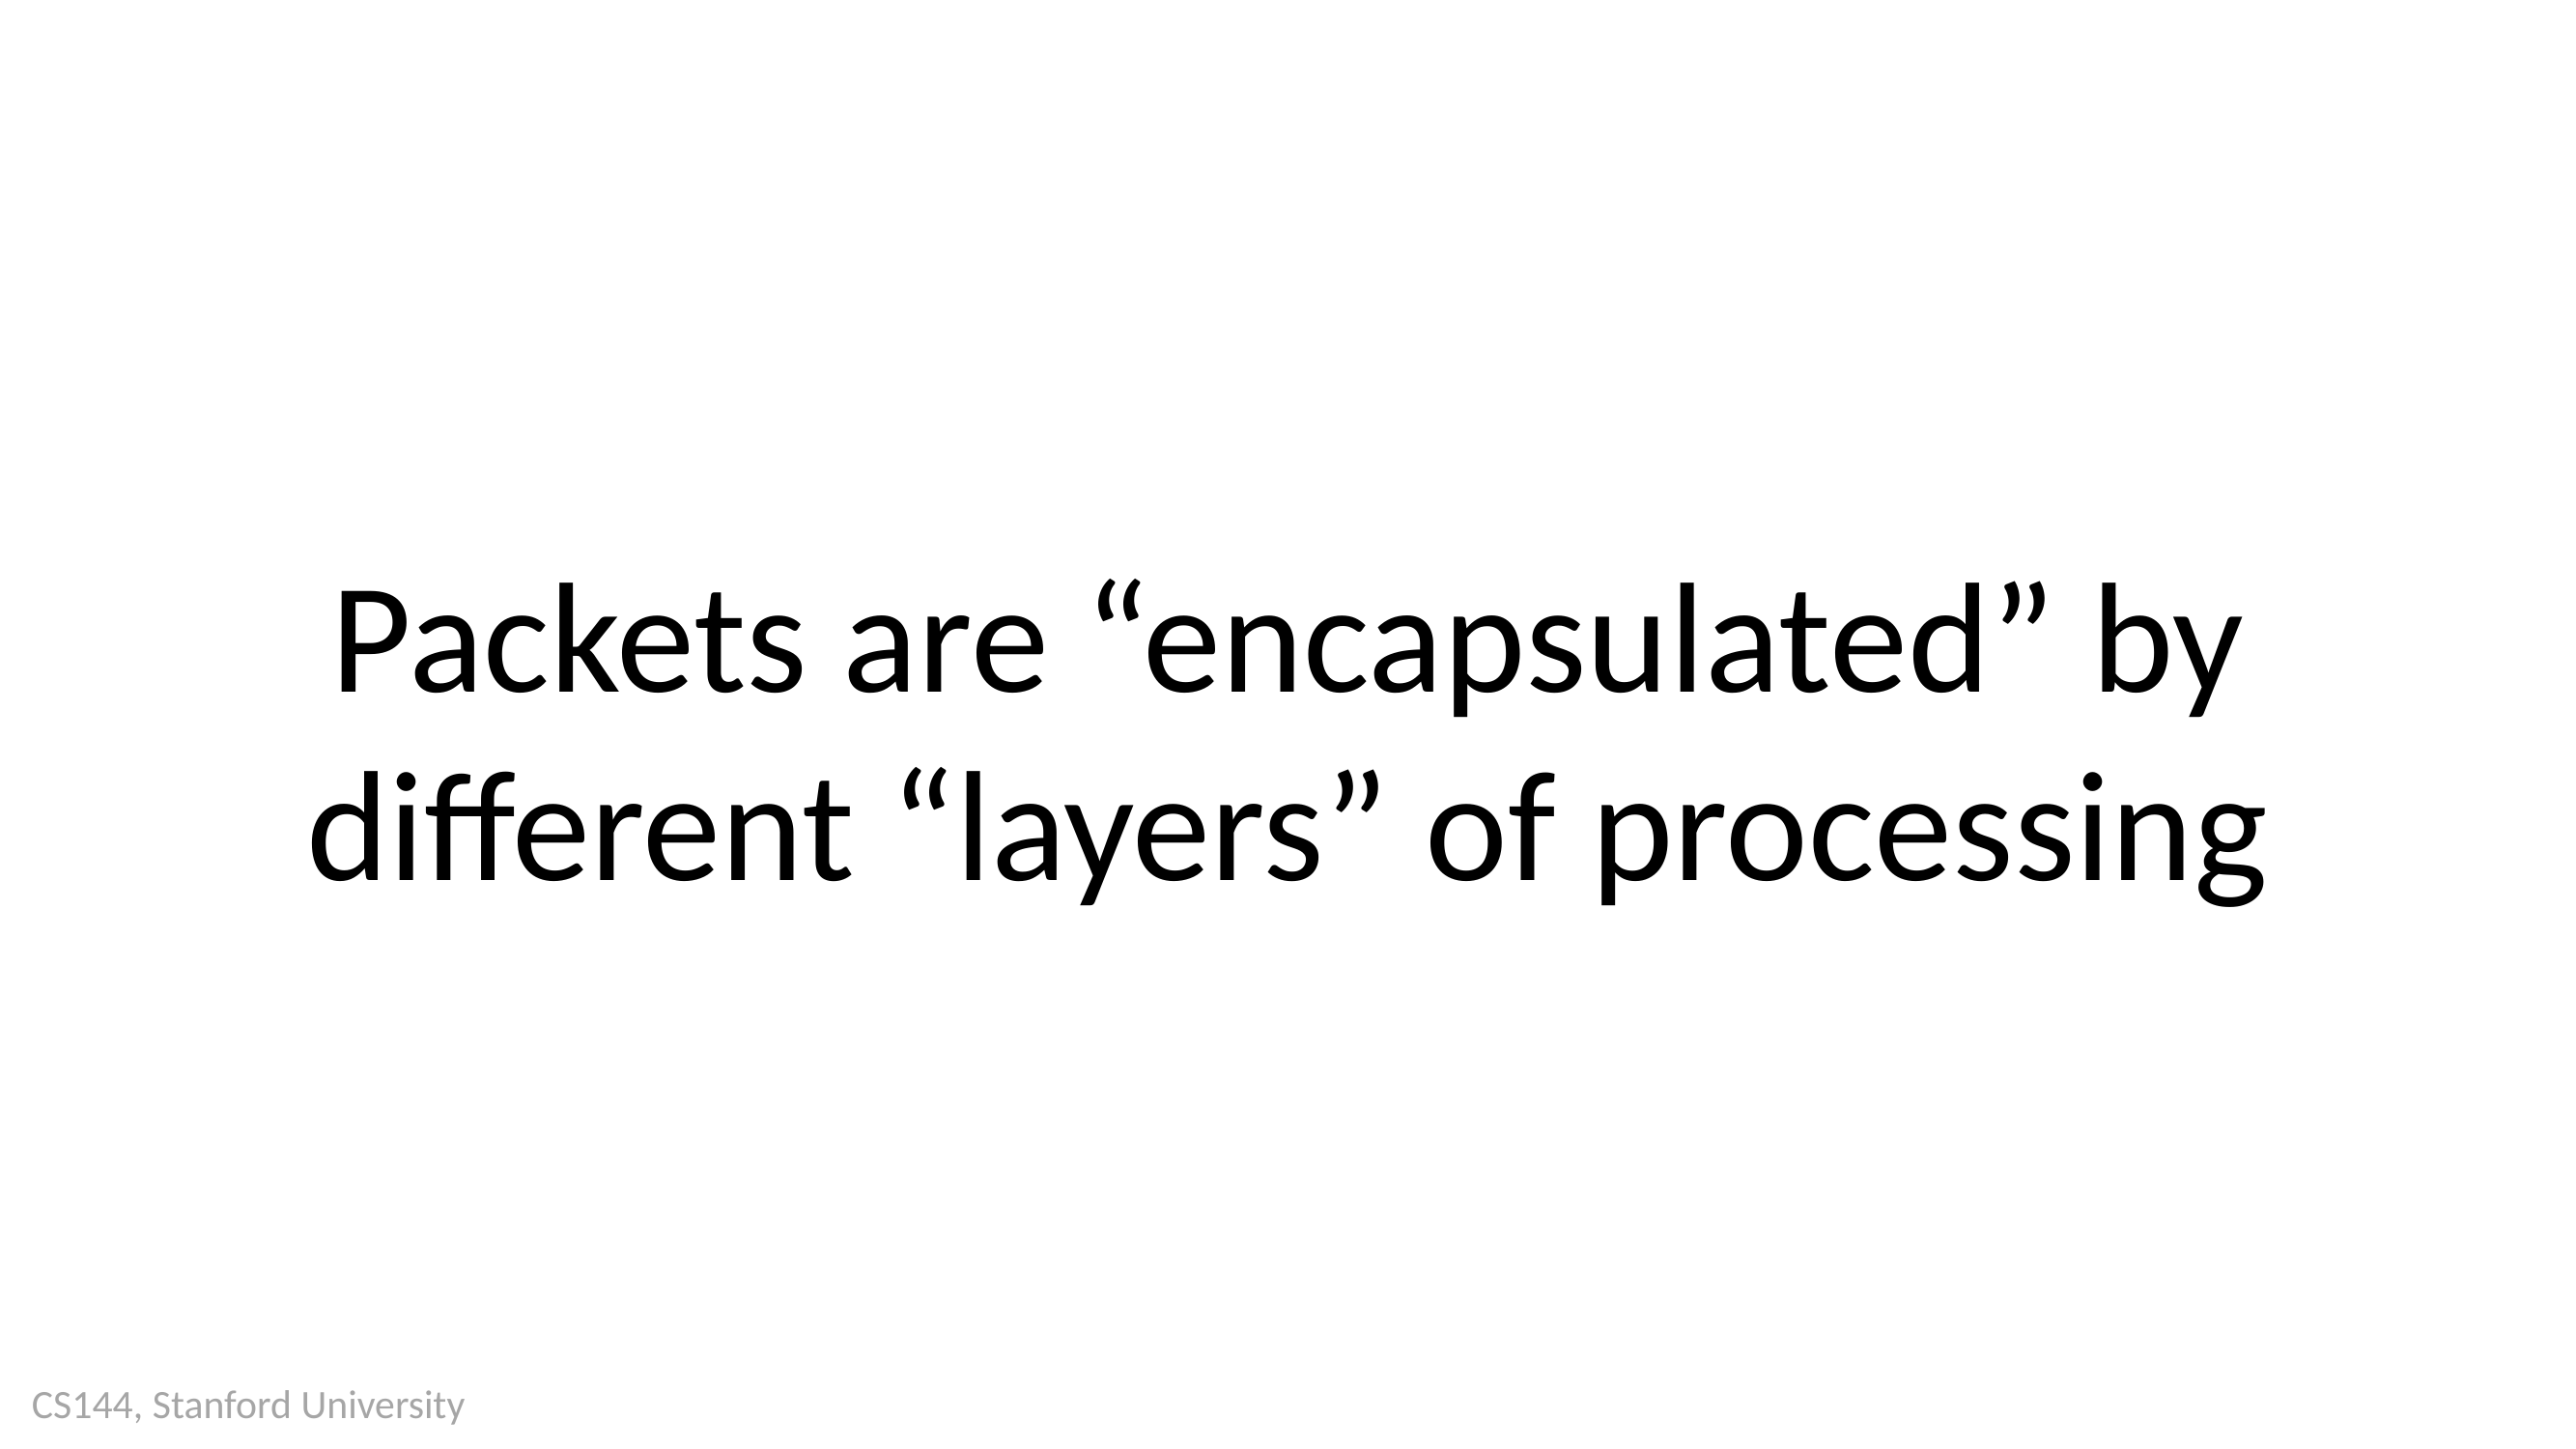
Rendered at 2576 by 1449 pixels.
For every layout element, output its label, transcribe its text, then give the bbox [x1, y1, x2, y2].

title Packets are “encapsulated” by different “layers” of processing [250, 440, 2325, 1008]
